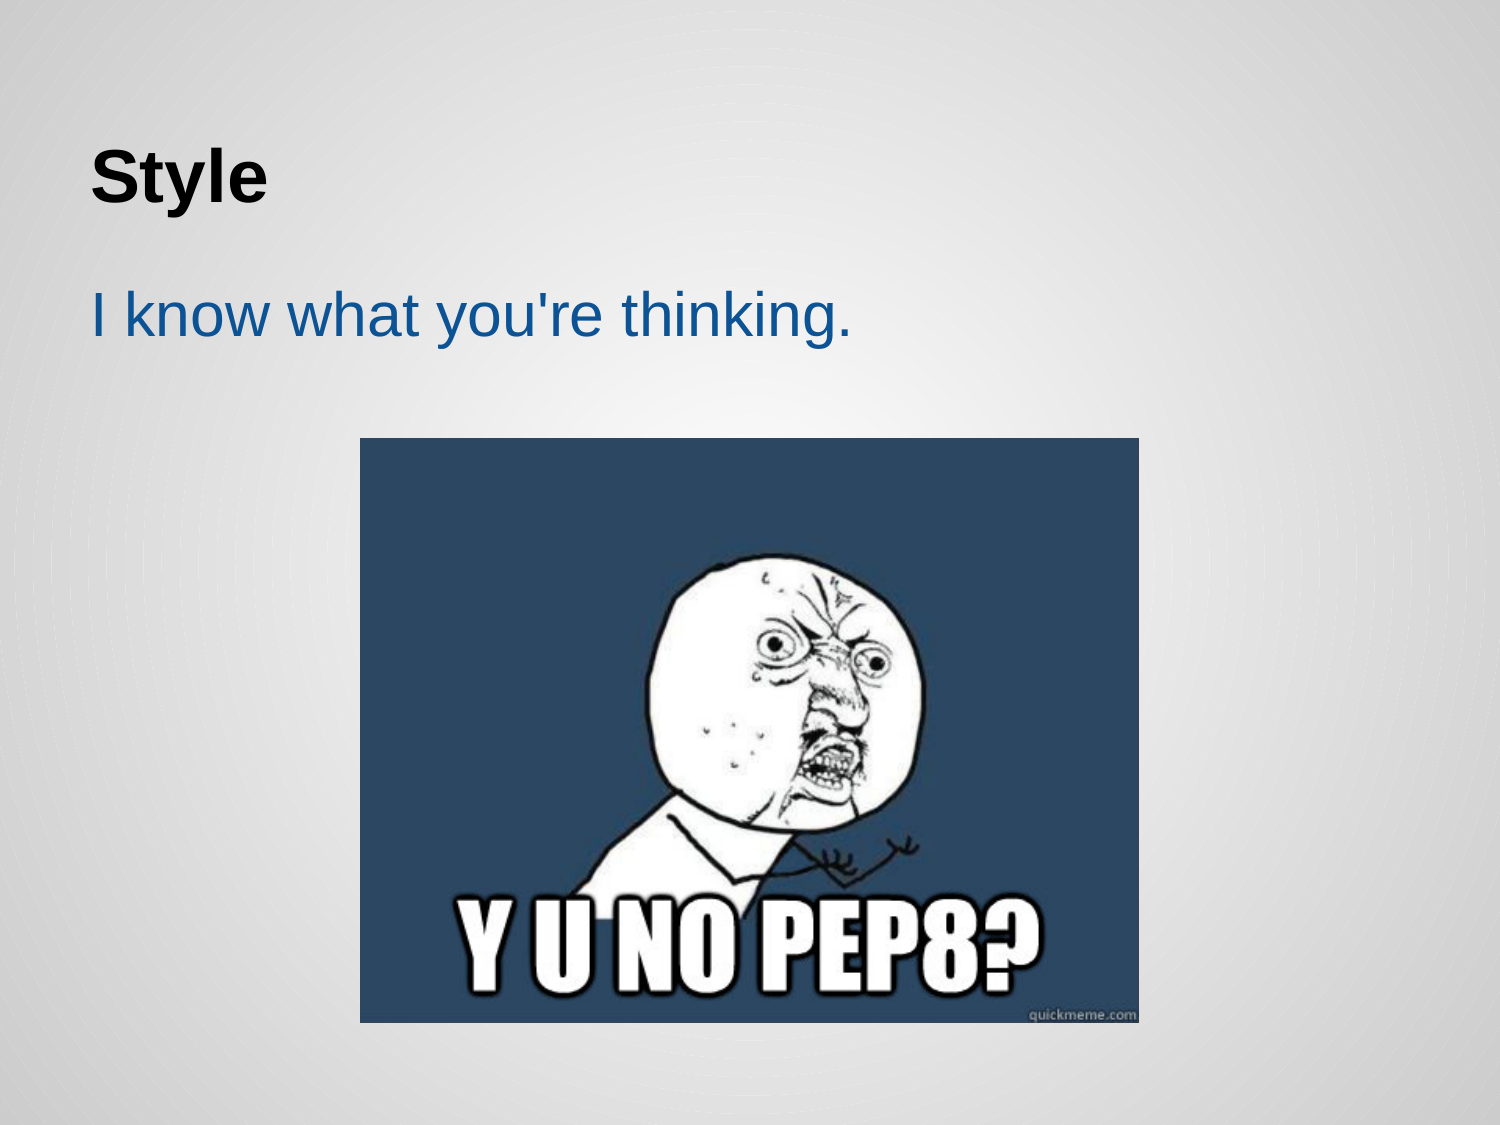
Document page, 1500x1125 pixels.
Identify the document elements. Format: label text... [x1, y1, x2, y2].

title Style [75, 45, 1425, 233]
picture [360, 437, 1140, 1023]
list I know what you're thinking. [75, 259, 1425, 1074]
